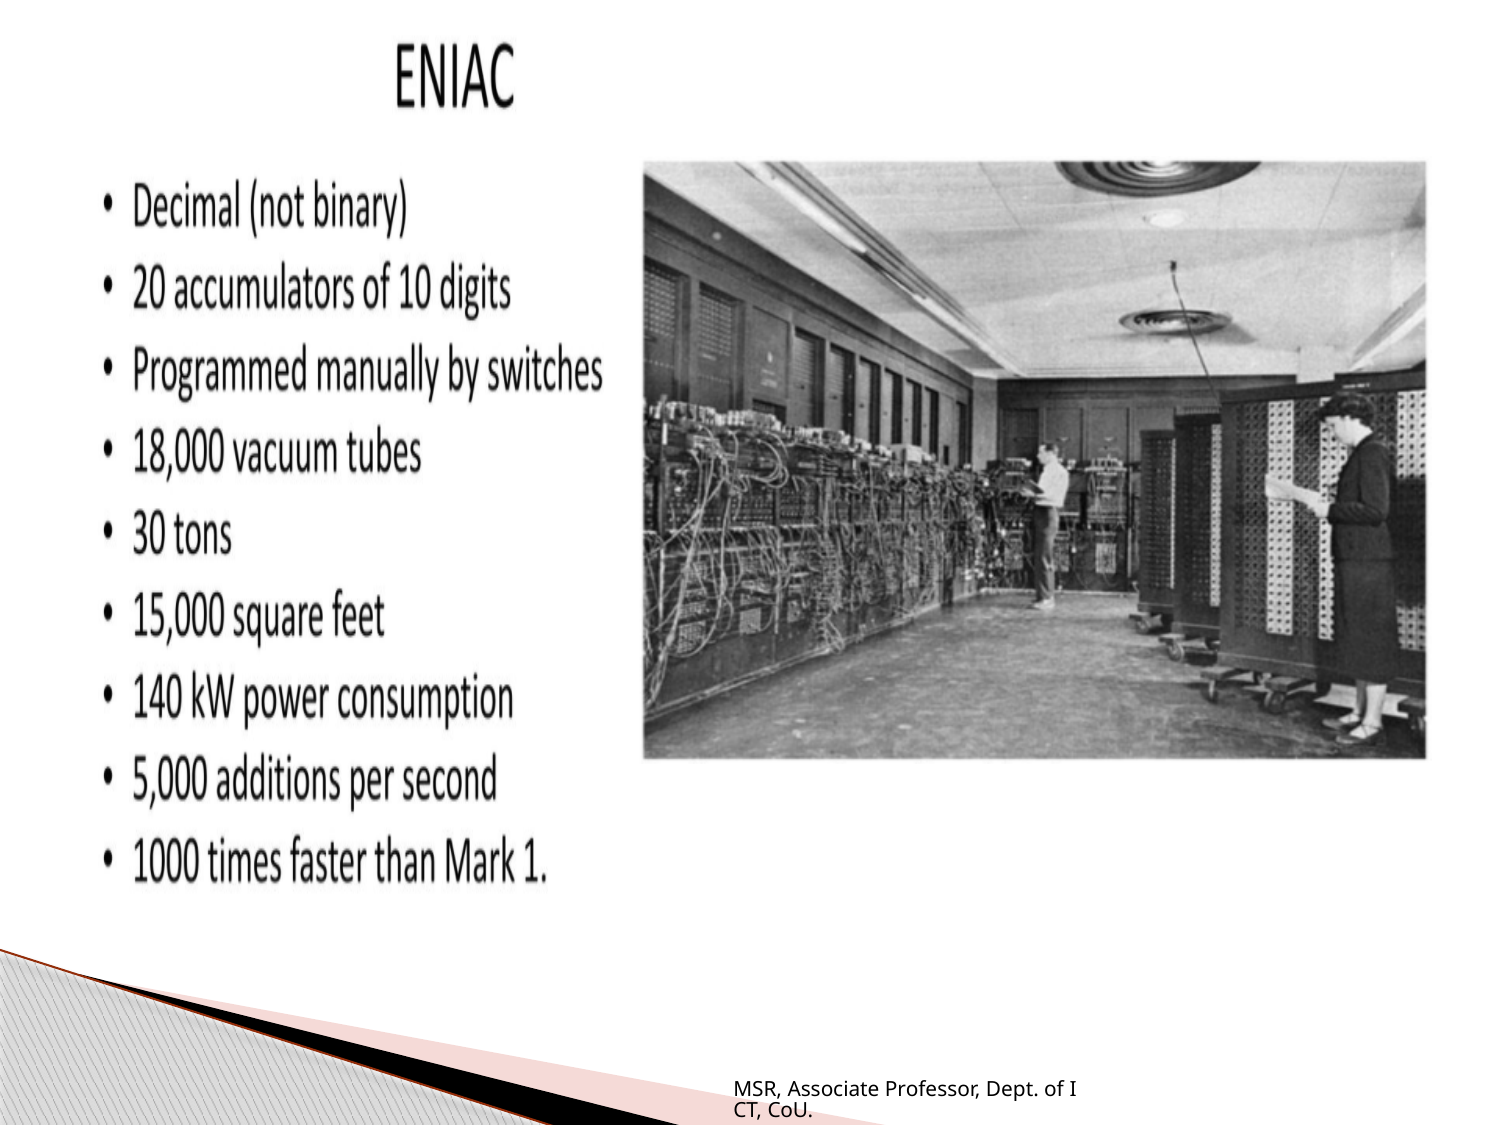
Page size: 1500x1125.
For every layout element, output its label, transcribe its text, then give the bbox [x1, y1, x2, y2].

footer MSR, Associate Professor, Dept. of ICT, CoU. [718, 1051, 1105, 1112]
picture [91, 24, 613, 896]
picture [637, 155, 1432, 765]
